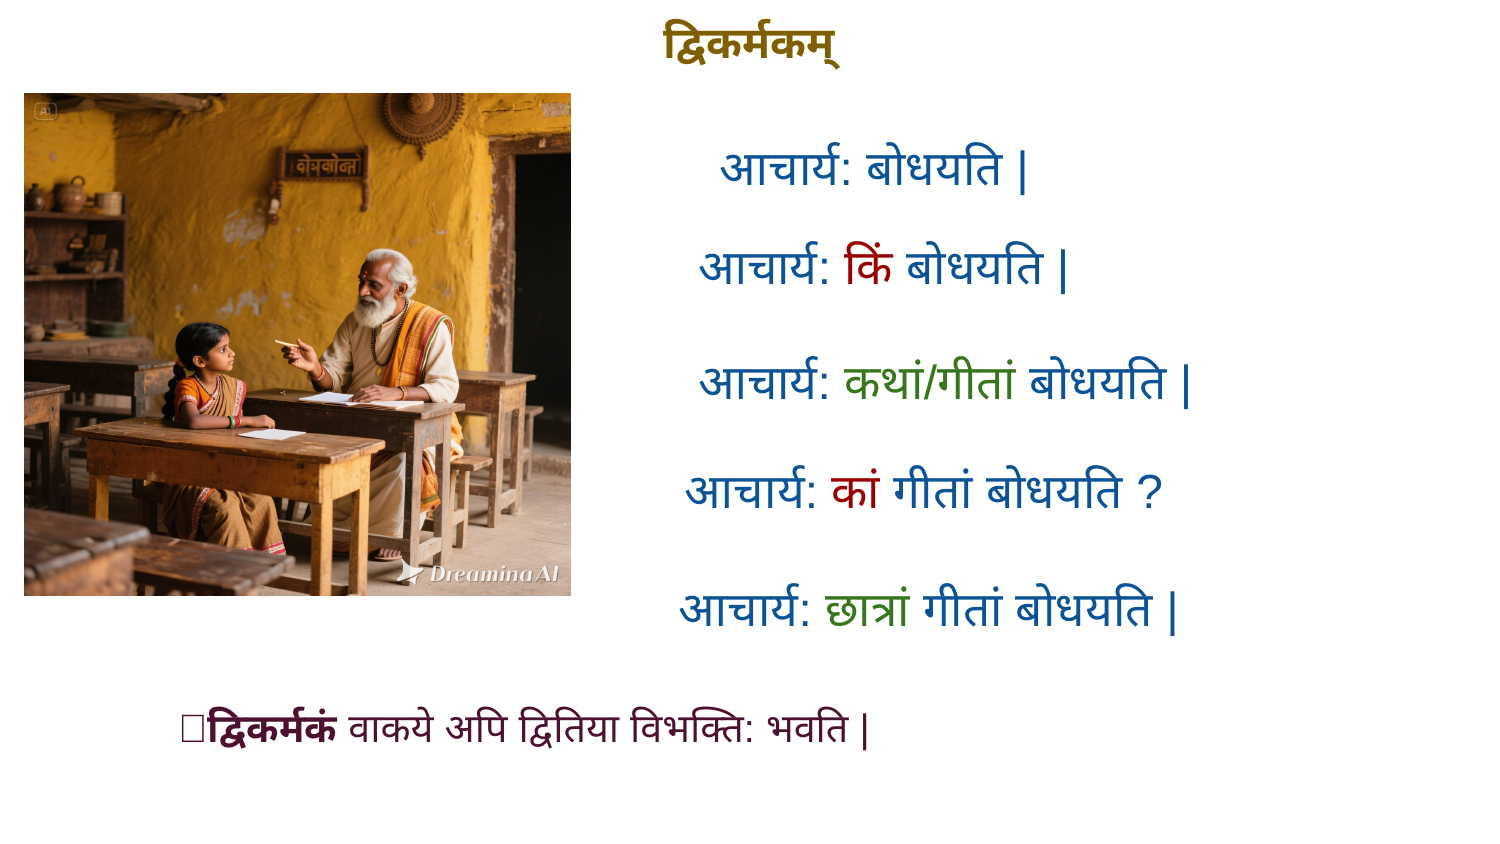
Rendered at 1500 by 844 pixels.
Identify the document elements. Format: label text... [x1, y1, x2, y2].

text_box आचार्य: कां गीतां बोधयति ? [670, 445, 1281, 534]
text_box आचार्य: किं बोधयति | [683, 221, 1148, 309]
text_box आचार्य: कथां/गीतां बोधयति | [683, 337, 1281, 425]
text_box आचार्य: बोधयति | [704, 122, 1098, 210]
picture [24, 93, 571, 597]
text_box 🌟द्विकर्मकं वाकये अपि द्वितिया विभक्ति: भवति | [163, 687, 963, 766]
text_box द्विकर्मकम् [648, 0, 900, 83]
text_box आचार्य: छात्रां गीतां बोधयति | [663, 563, 1275, 651]
